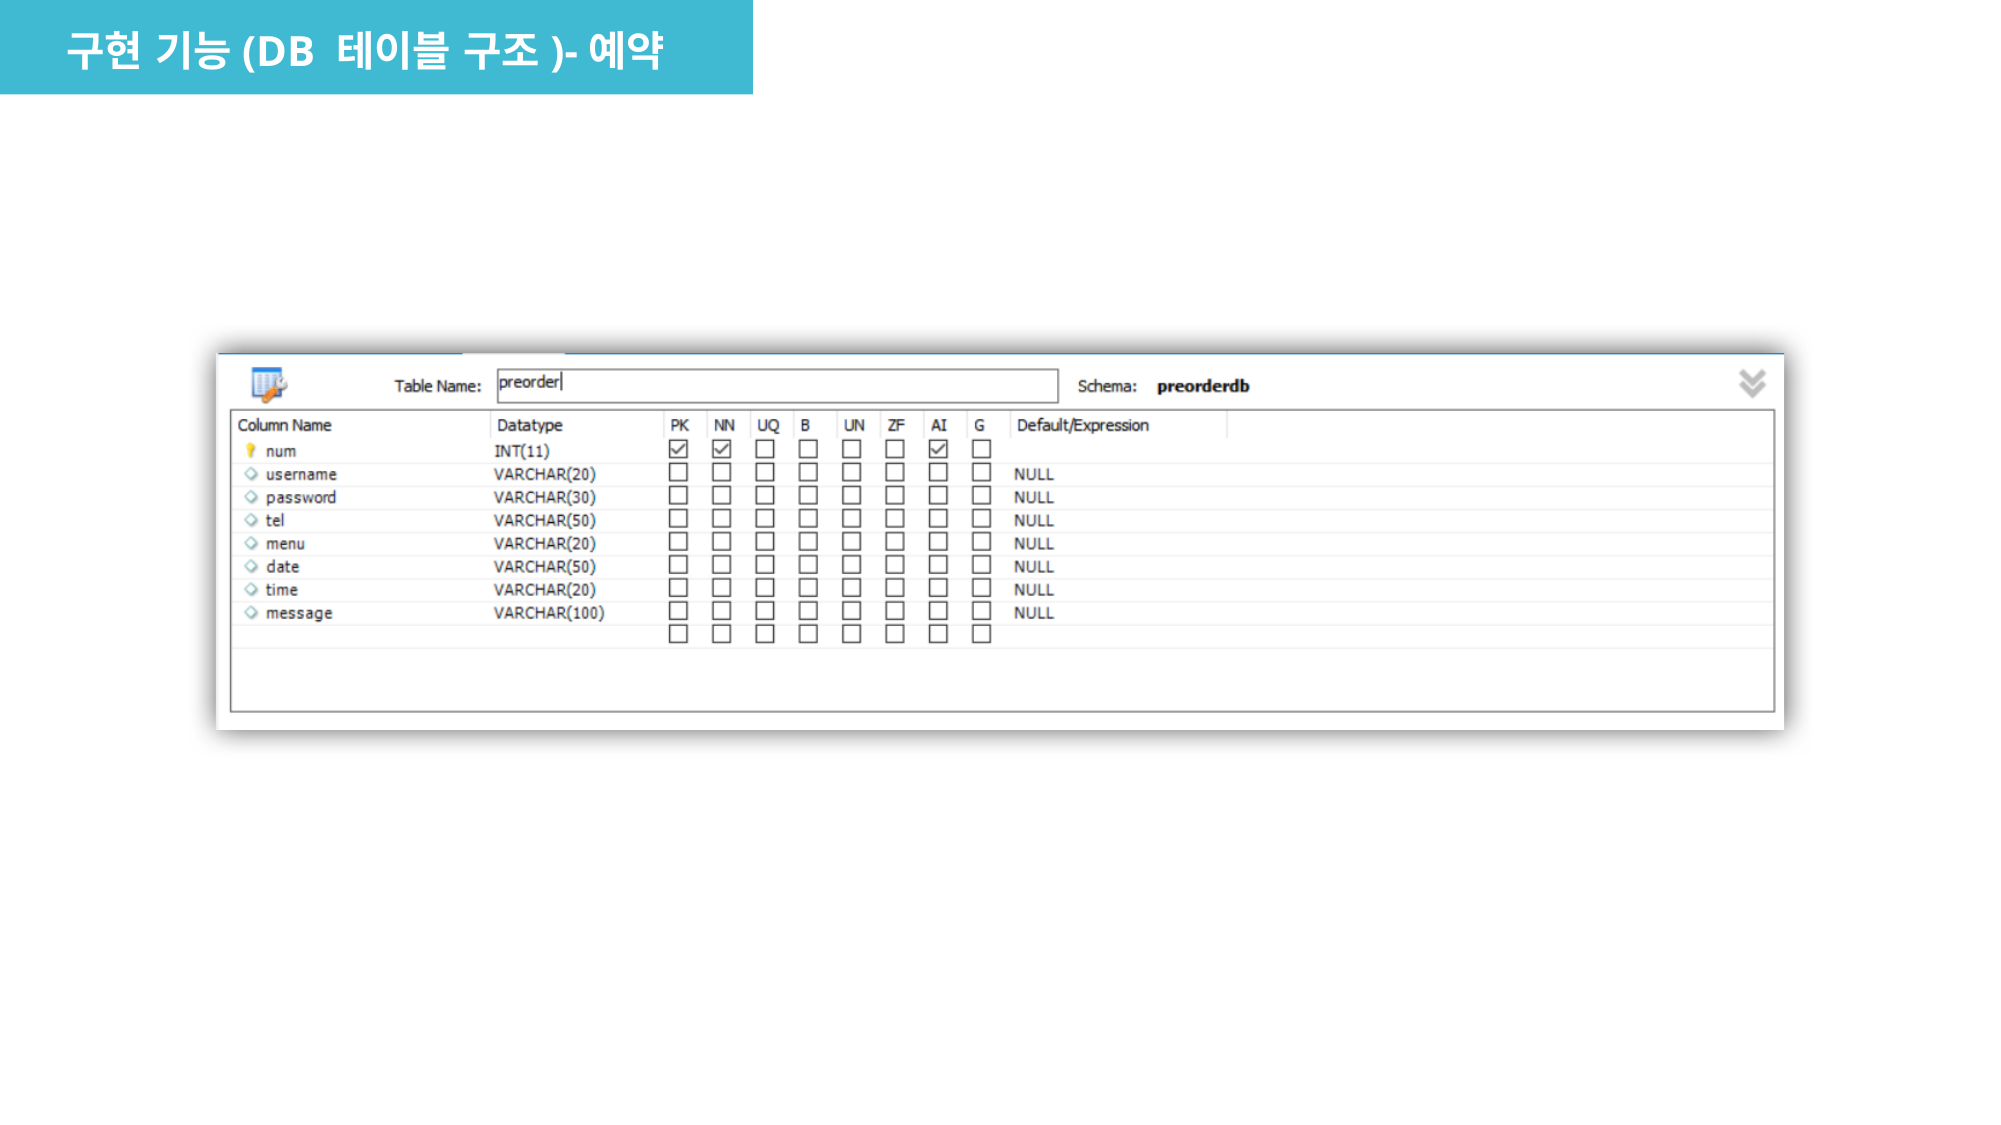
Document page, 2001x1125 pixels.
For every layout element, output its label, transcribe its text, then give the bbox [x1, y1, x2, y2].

text_box [0, 0, 754, 95]
text_box 구현 기능(DB 테이블 구조)-예약 [51, 17, 753, 83]
picture [215, 353, 1785, 730]
